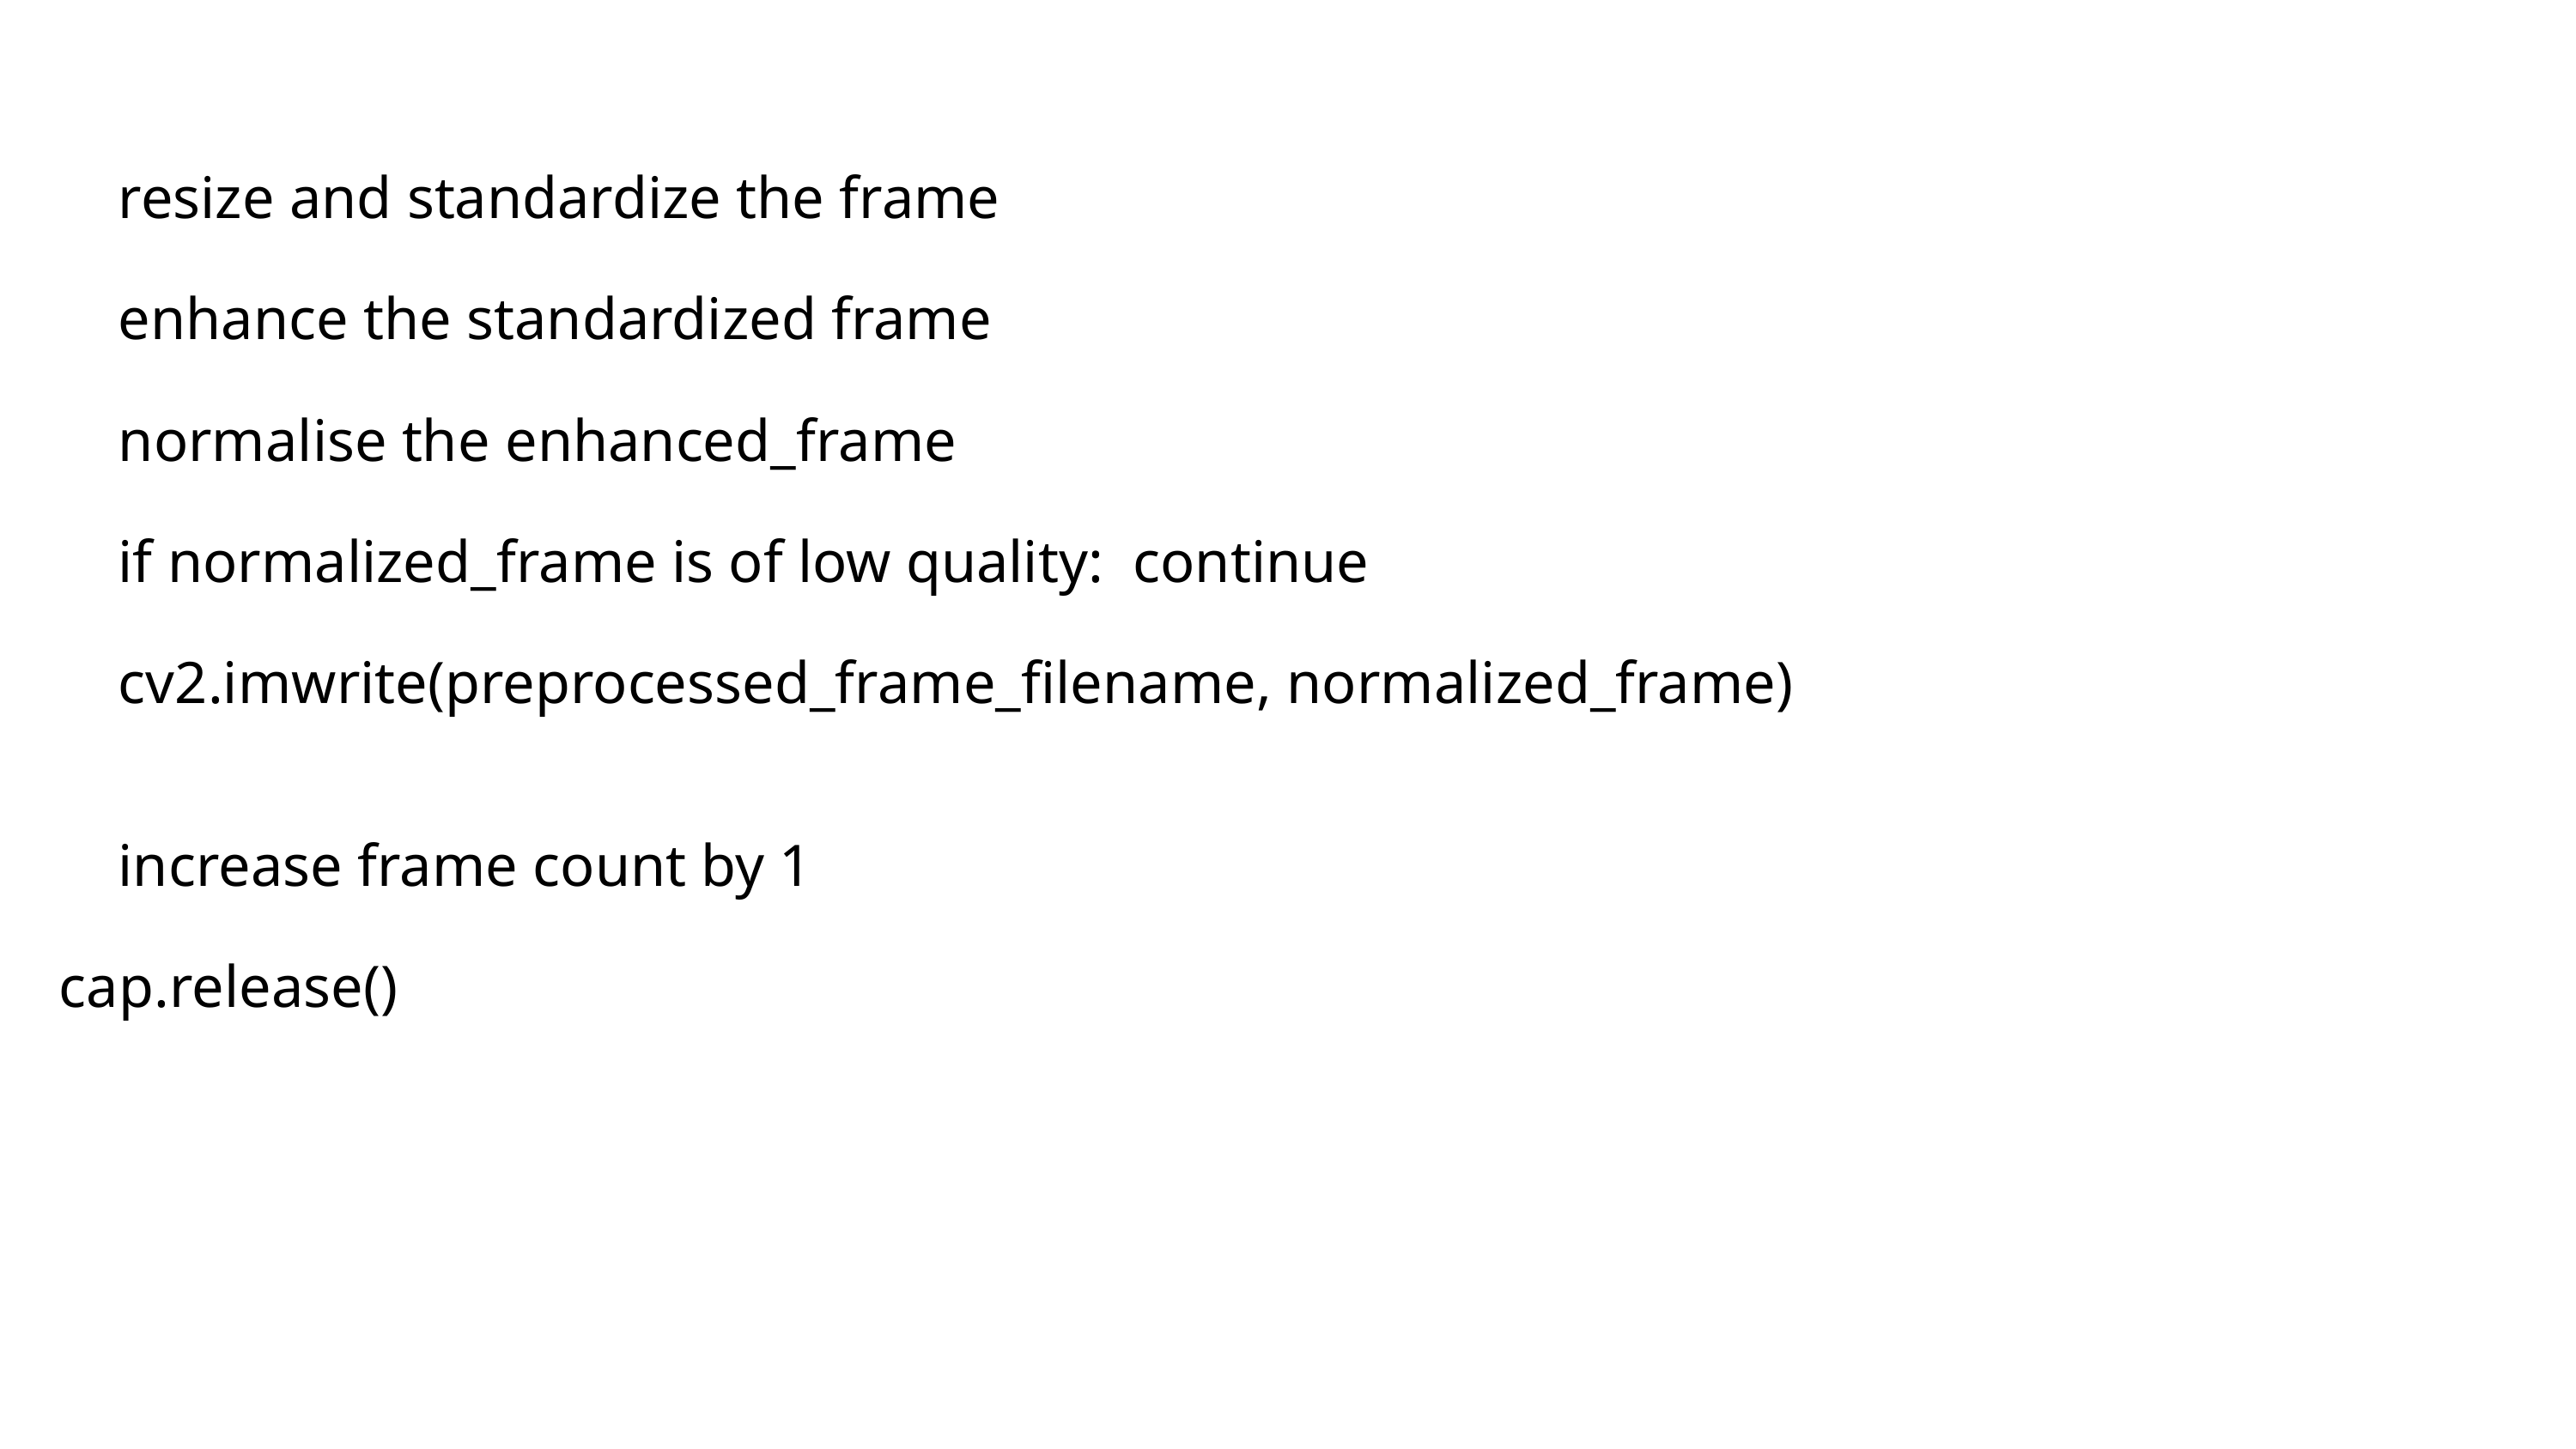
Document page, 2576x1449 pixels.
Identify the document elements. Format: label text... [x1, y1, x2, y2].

text_box resize and standardize the frame enhance the standardized frame normalise the enhanced_frame if normalized_frame is of low quality: continue cv2.imwrite(preprocessed_frame_filename, normalized_frame) increase frame count by 1 cap.release() [0, 108, 2189, 1080]
